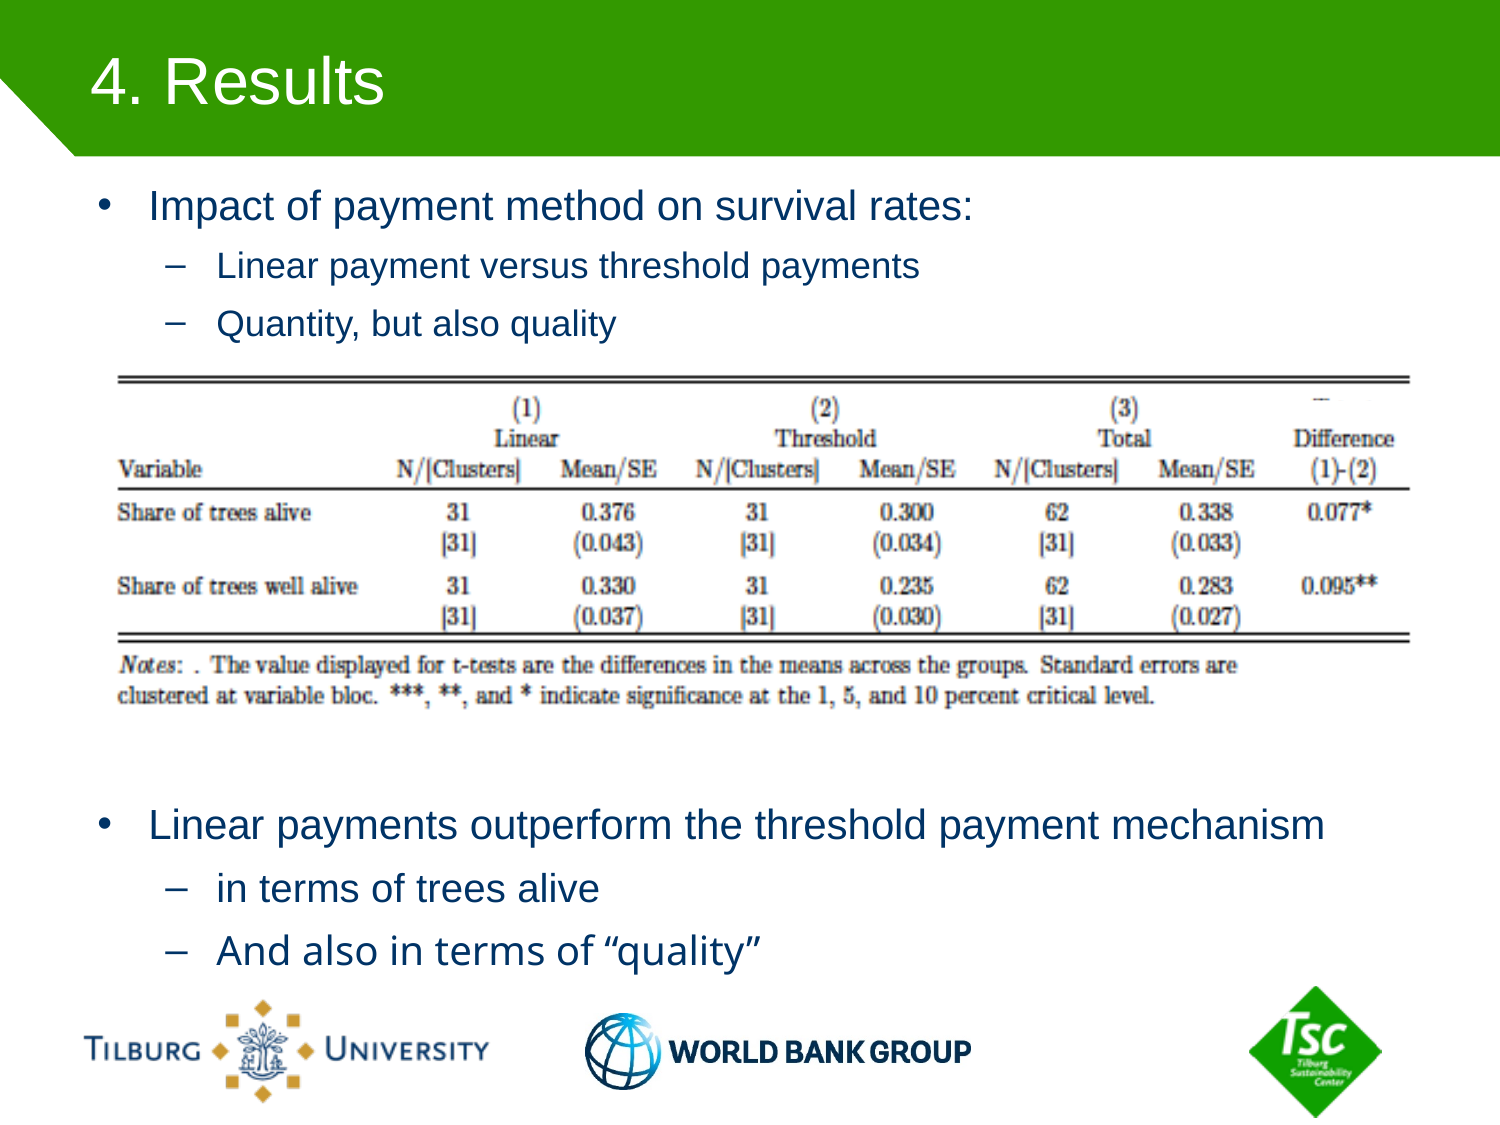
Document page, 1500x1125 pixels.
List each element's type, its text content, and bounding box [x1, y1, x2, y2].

picture [605, 1020, 620, 1027]
list Impact of payment method on survival rates: Linear payment versus threshold payments Quantity, but also quality Linear payments outperform the threshold payment mechanism in terms of trees alive And also in terms of “quality” [22, 155, 1500, 987]
picture [618, 1028, 630, 1044]
title 4. Results [74, 0, 1426, 157]
picture [585, 1013, 971, 1090]
picture [605, 1026, 622, 1039]
picture [78, 994, 495, 1111]
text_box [97, 346, 1447, 735]
picture [1249, 985, 1382, 1118]
